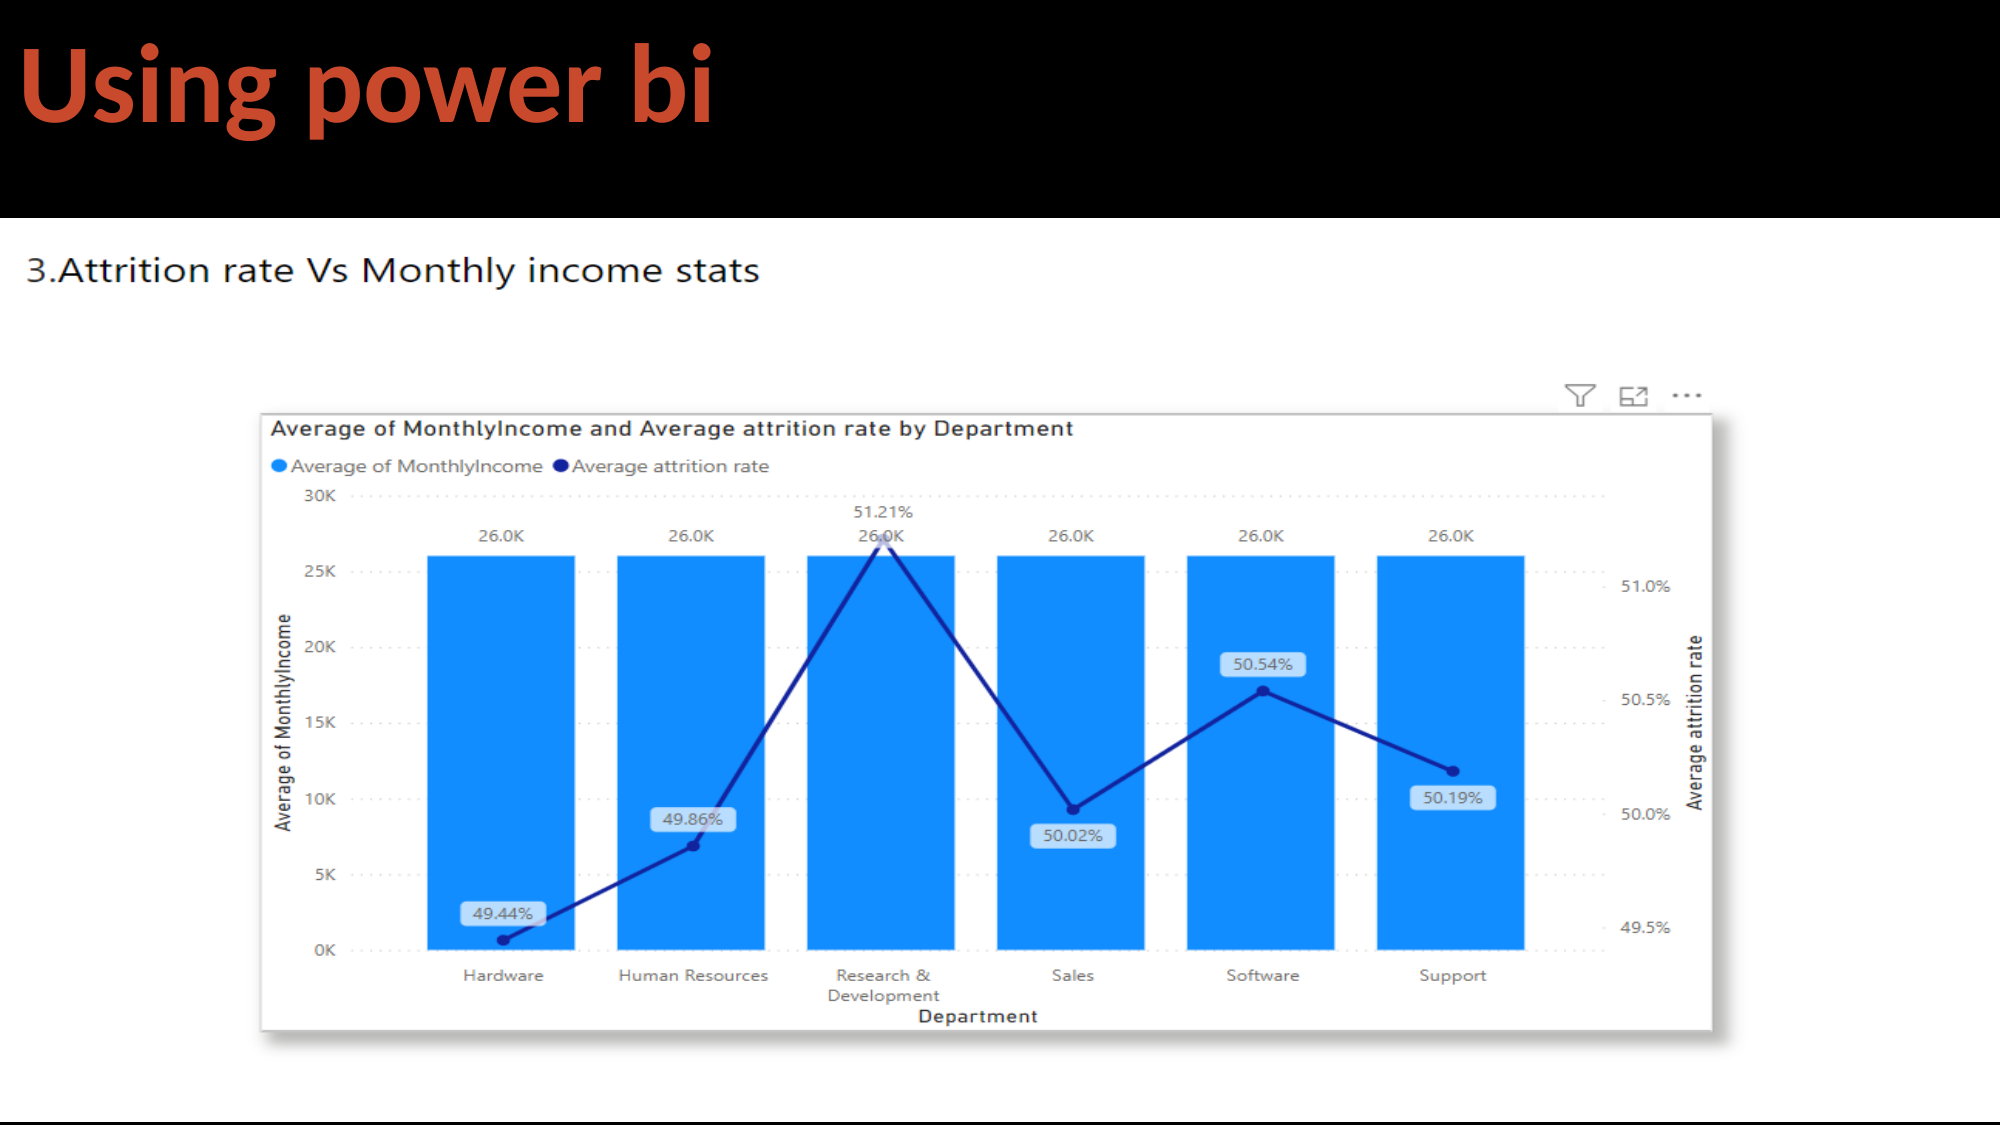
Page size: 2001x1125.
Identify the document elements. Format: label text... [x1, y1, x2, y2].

picture [0, 218, 2000, 1122]
text_box Using power bi [3, 3, 733, 153]
